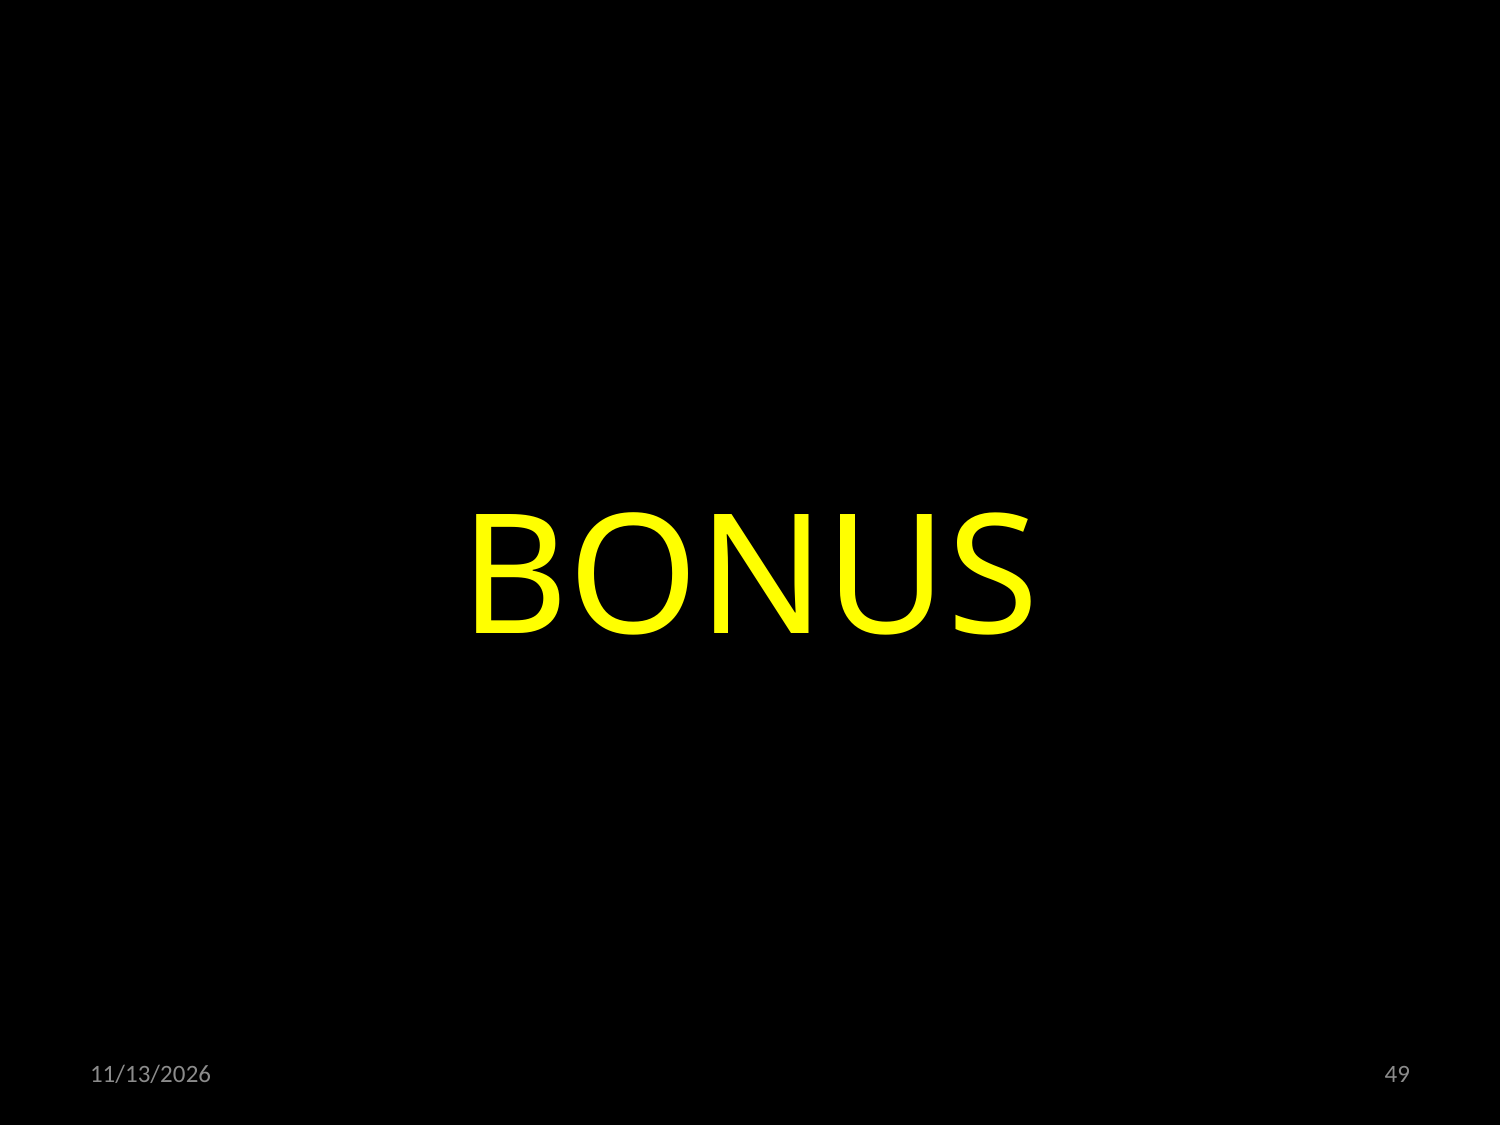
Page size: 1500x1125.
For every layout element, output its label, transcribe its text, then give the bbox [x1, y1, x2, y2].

slide_number 49 [1074, 1042, 1425, 1103]
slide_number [75, 1042, 425, 1103]
text_box BONUS [0, 459, 1500, 561]
